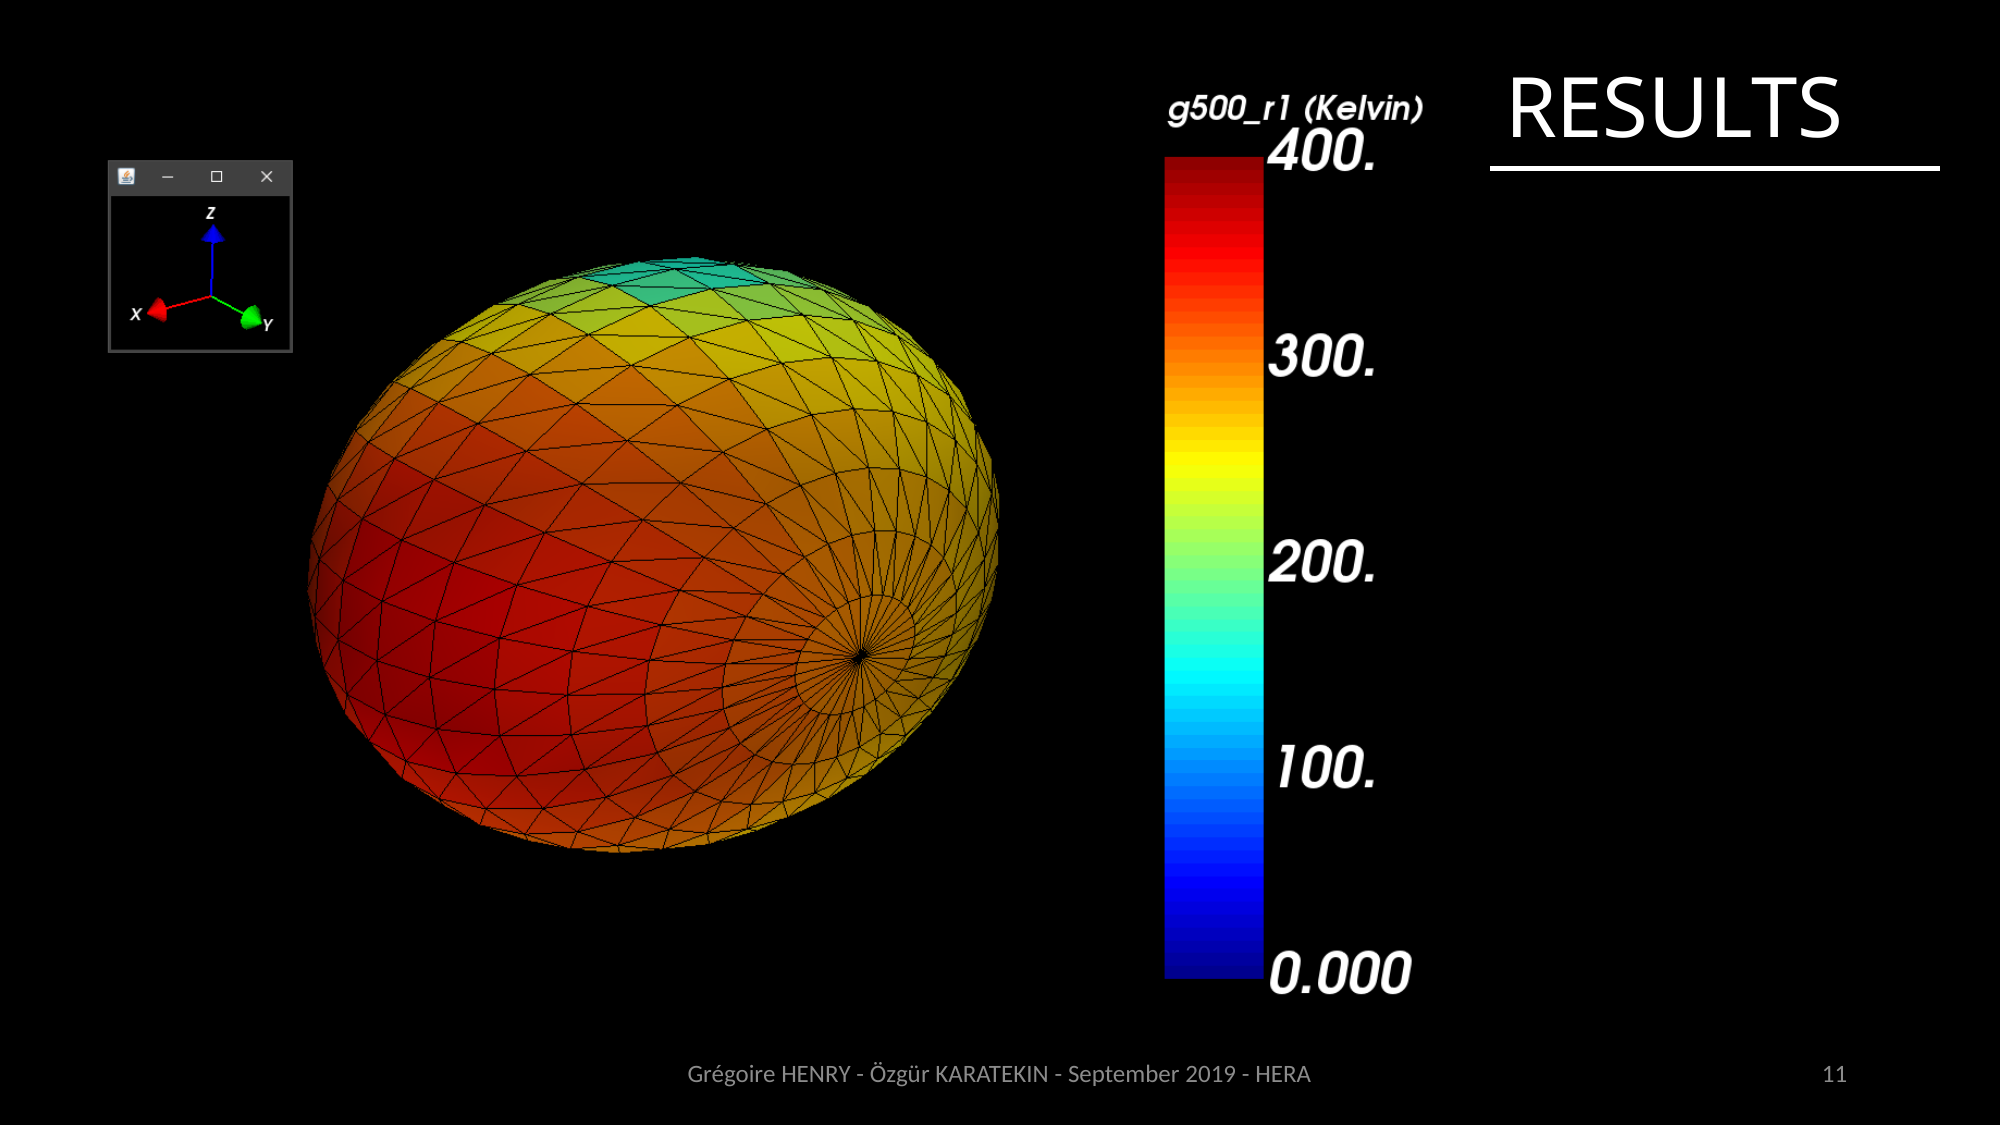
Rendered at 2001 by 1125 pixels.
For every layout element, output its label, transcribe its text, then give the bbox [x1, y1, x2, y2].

slide_number 11 [1412, 1042, 1863, 1103]
picture [60, 84, 1440, 1041]
text_box RESULTS [1490, 47, 2000, 162]
footer Grégoire HENRY - Özgür KARATEKIN - September 2019 - HERA [662, 1042, 1338, 1103]
